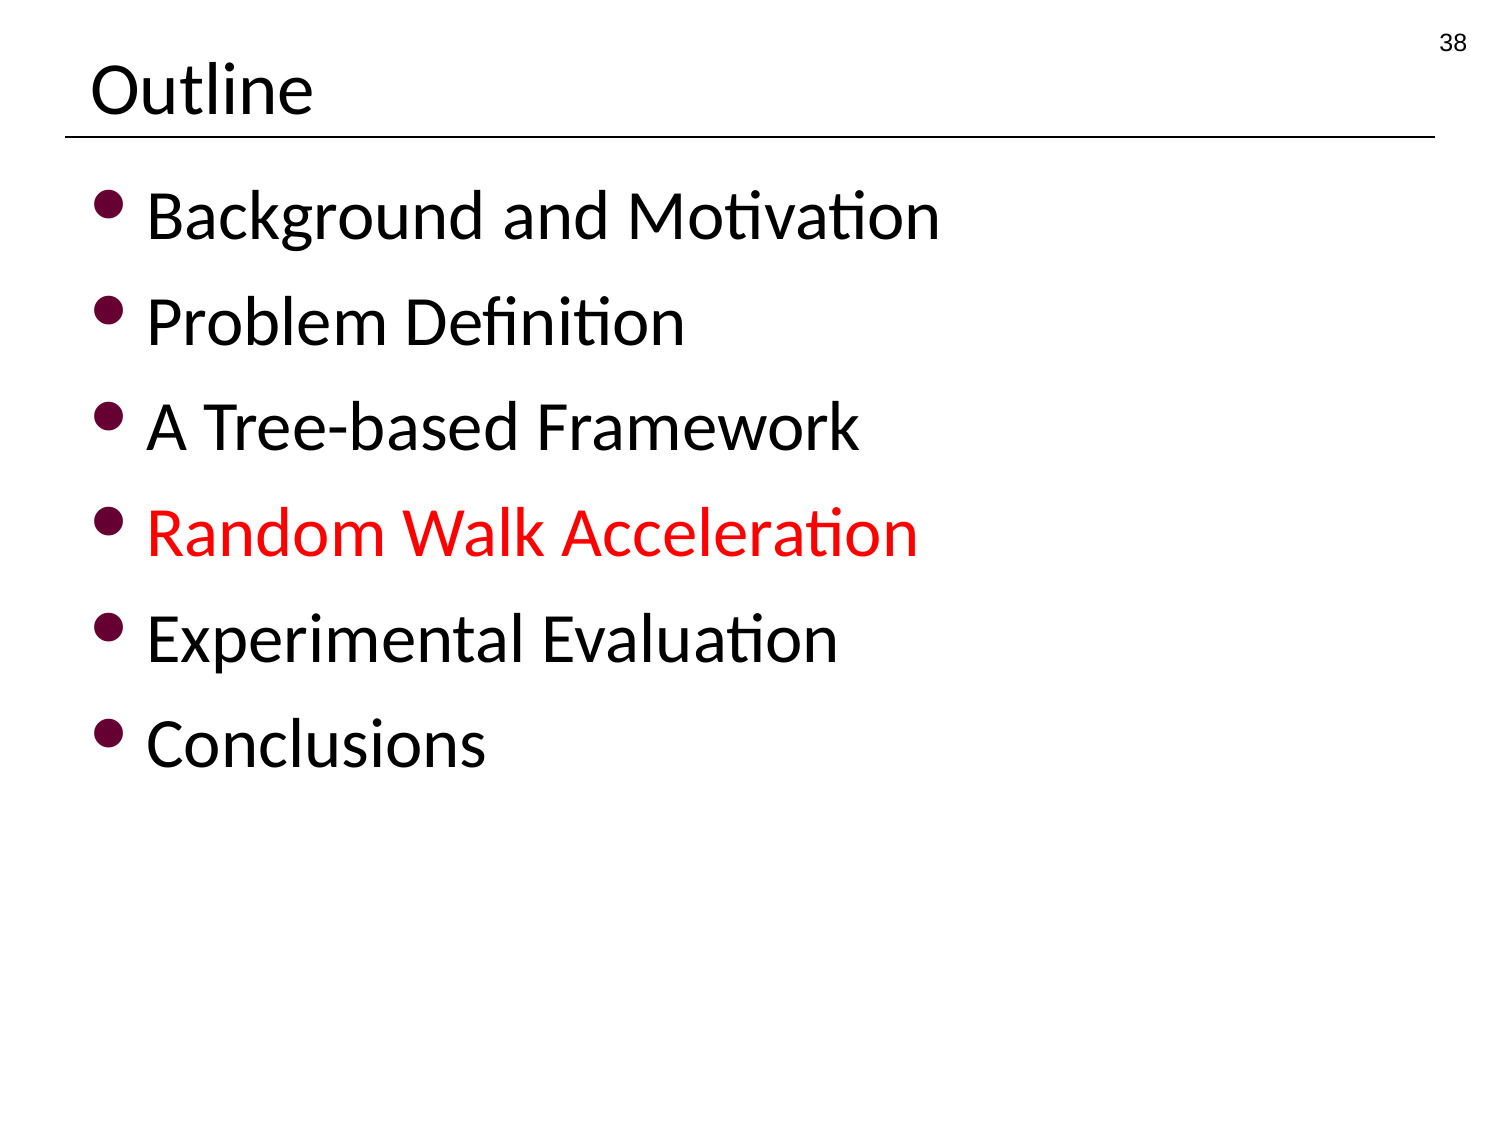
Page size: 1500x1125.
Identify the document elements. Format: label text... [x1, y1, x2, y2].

list Background and Motivation Problem Definition A Tree-based Framework Random Walk Acceleration Experimental Evaluation Conclusions [75, 160, 1471, 1094]
title Outline [75, 20, 1425, 138]
slide_number 38 [1131, 18, 1483, 62]
